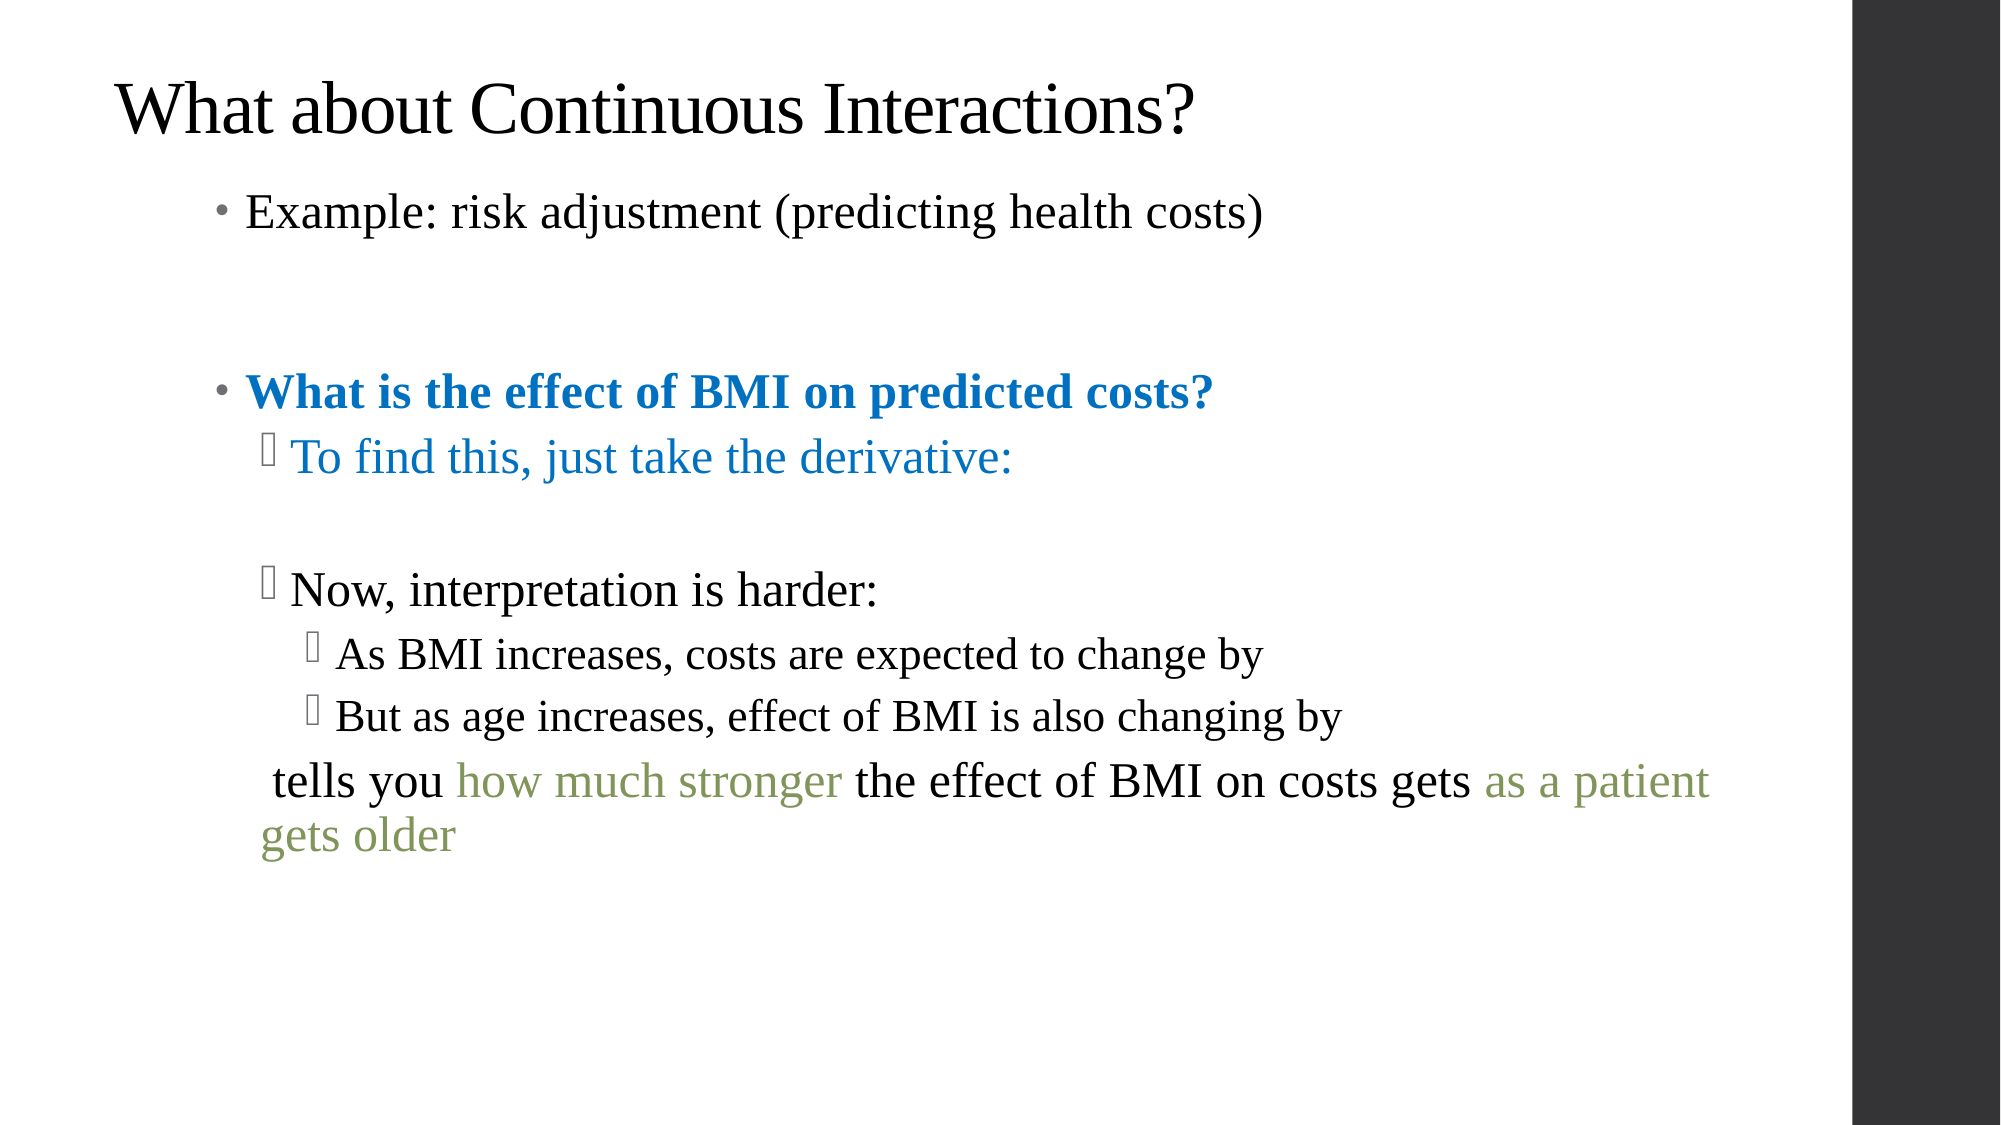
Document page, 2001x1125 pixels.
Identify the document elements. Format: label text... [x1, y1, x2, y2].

title What about Continuous Interactions? [99, 55, 1813, 158]
